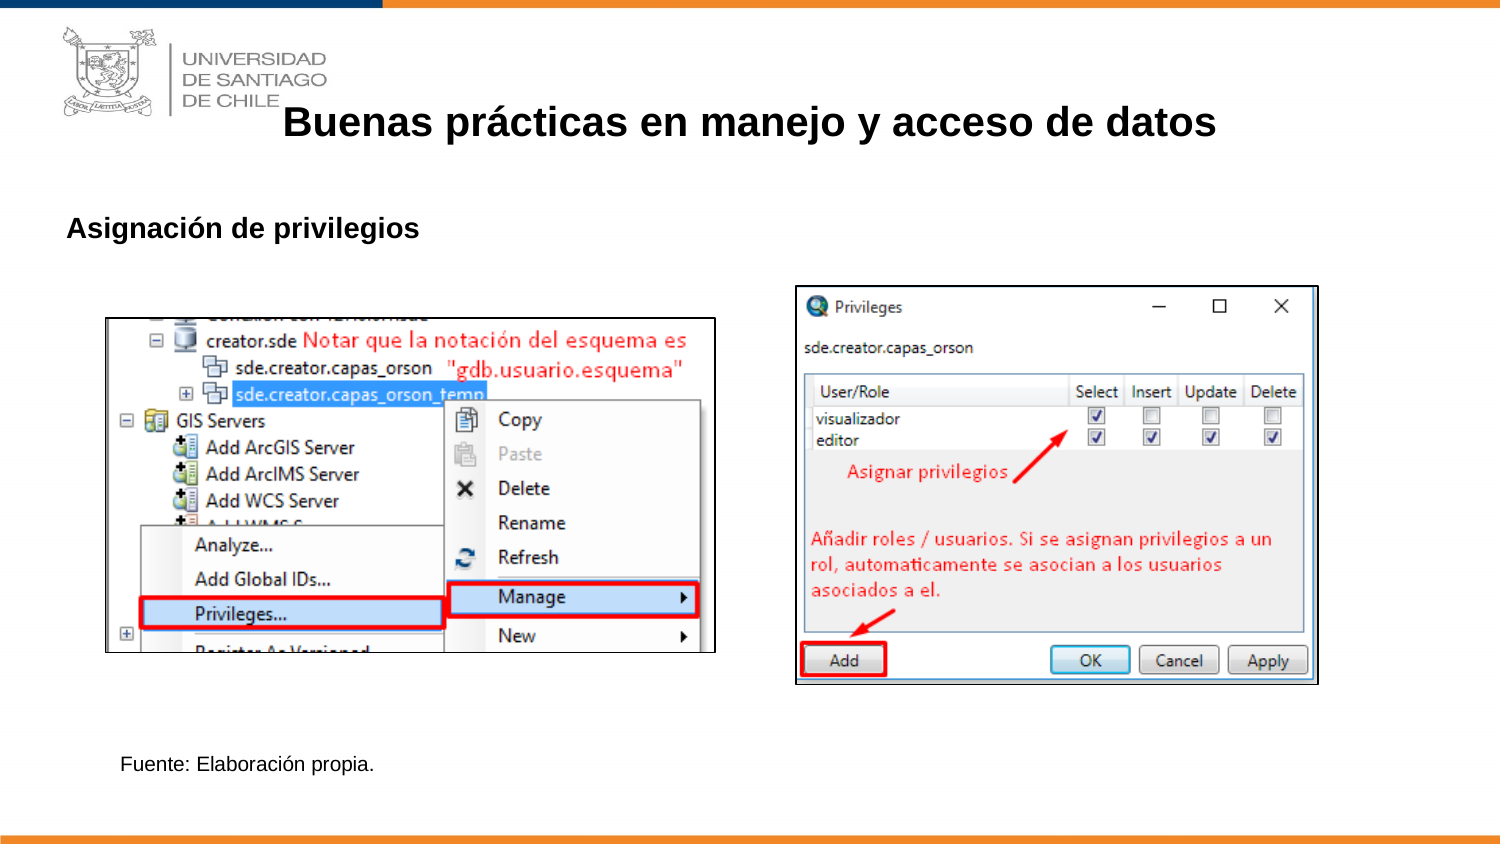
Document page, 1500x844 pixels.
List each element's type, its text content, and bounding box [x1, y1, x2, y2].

picture [0, 0, 1500, 844]
text_box Asignación de privilegios [51, 194, 930, 724]
title Buenas prácticas en manejo y acceso de datos [51, 72, 1449, 167]
text_box Fuente: Elaboración propia. [105, 738, 598, 789]
